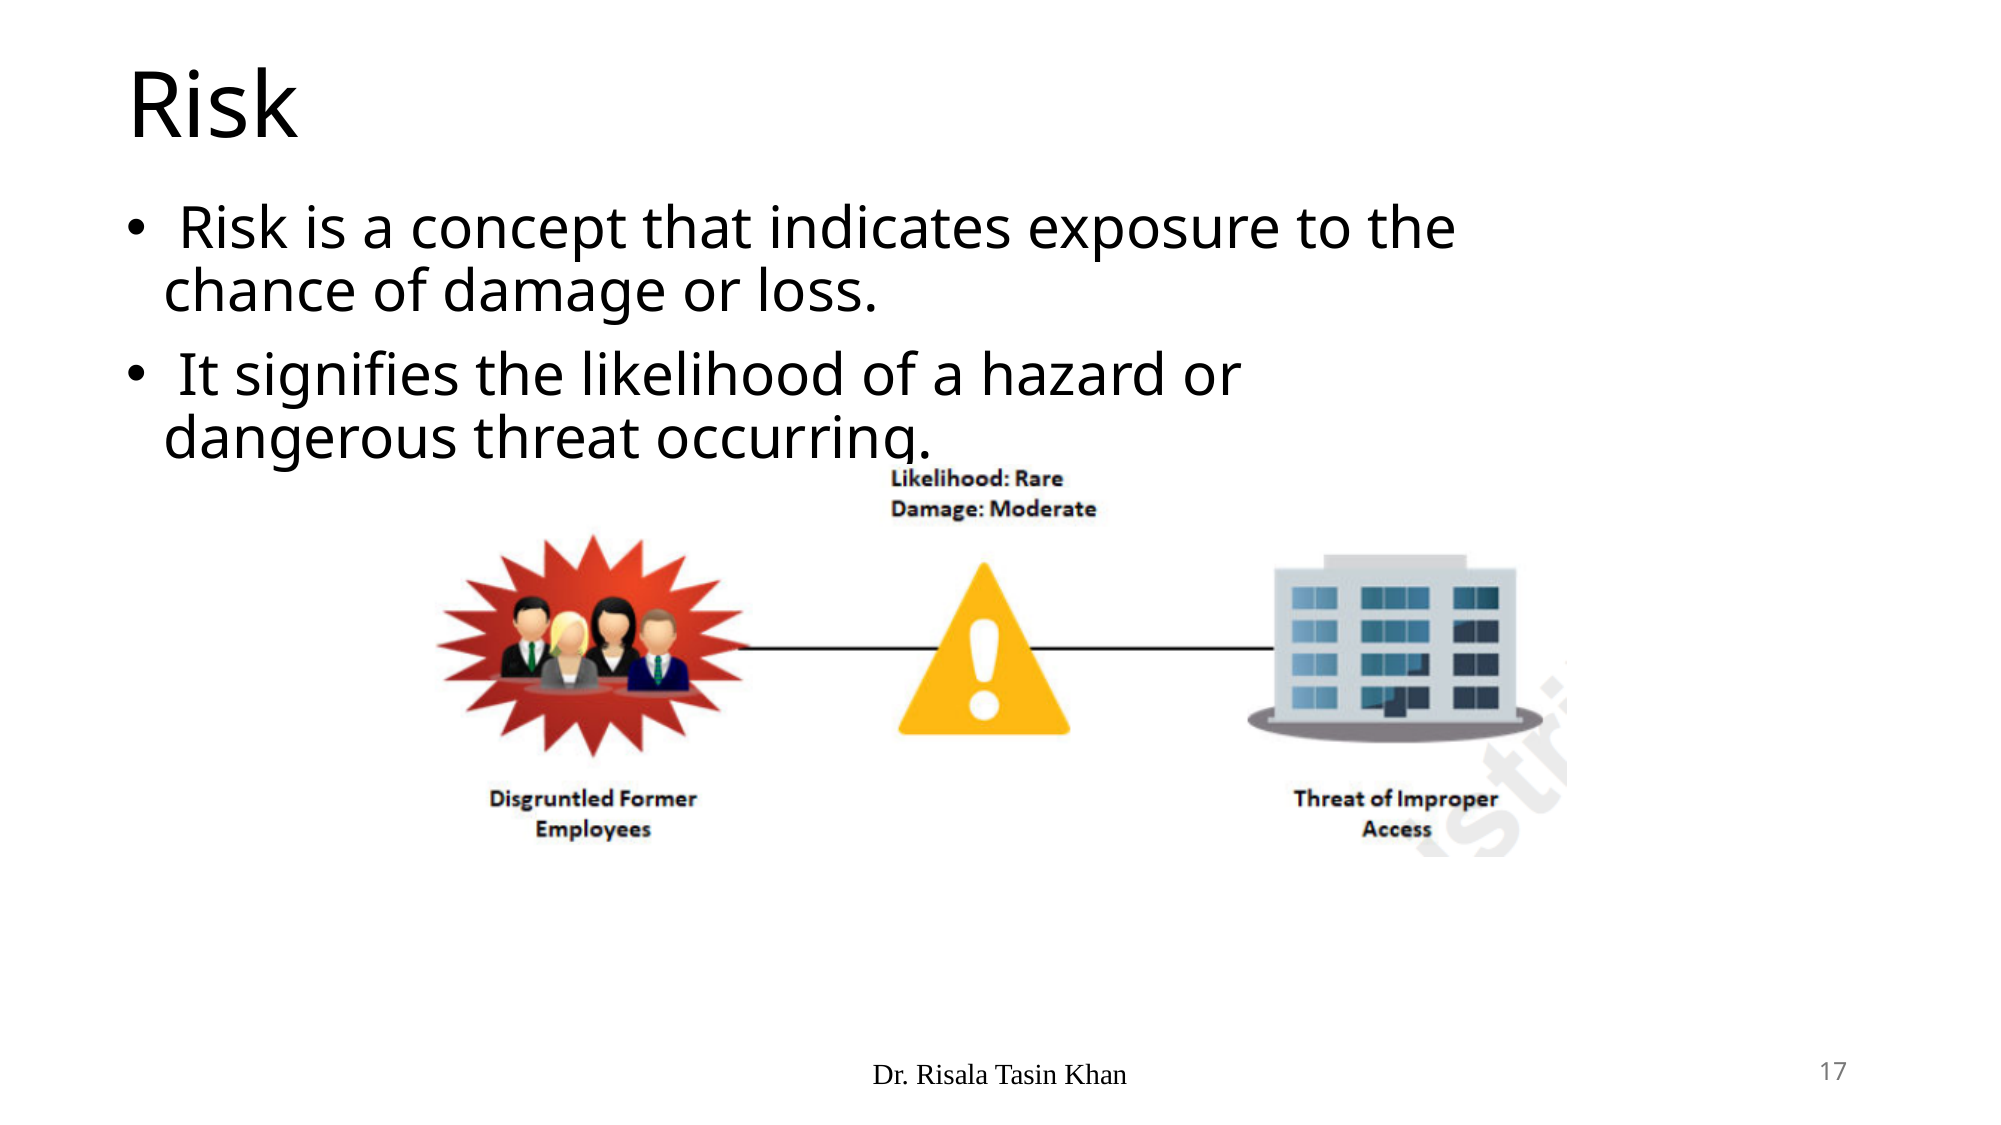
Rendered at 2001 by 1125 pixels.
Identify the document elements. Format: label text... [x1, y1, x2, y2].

title Risk [111, 50, 1522, 165]
list Risk is a concept that indicates exposure to the chance of damage or loss. It signifies the likelihood of a hazard or dangerous threat occurring. [111, 190, 1522, 991]
footer Dr. Risala Tasin Khan [662, 1042, 1338, 1103]
picture [422, 463, 1567, 857]
slide_number 17 [1412, 1042, 1863, 1103]
